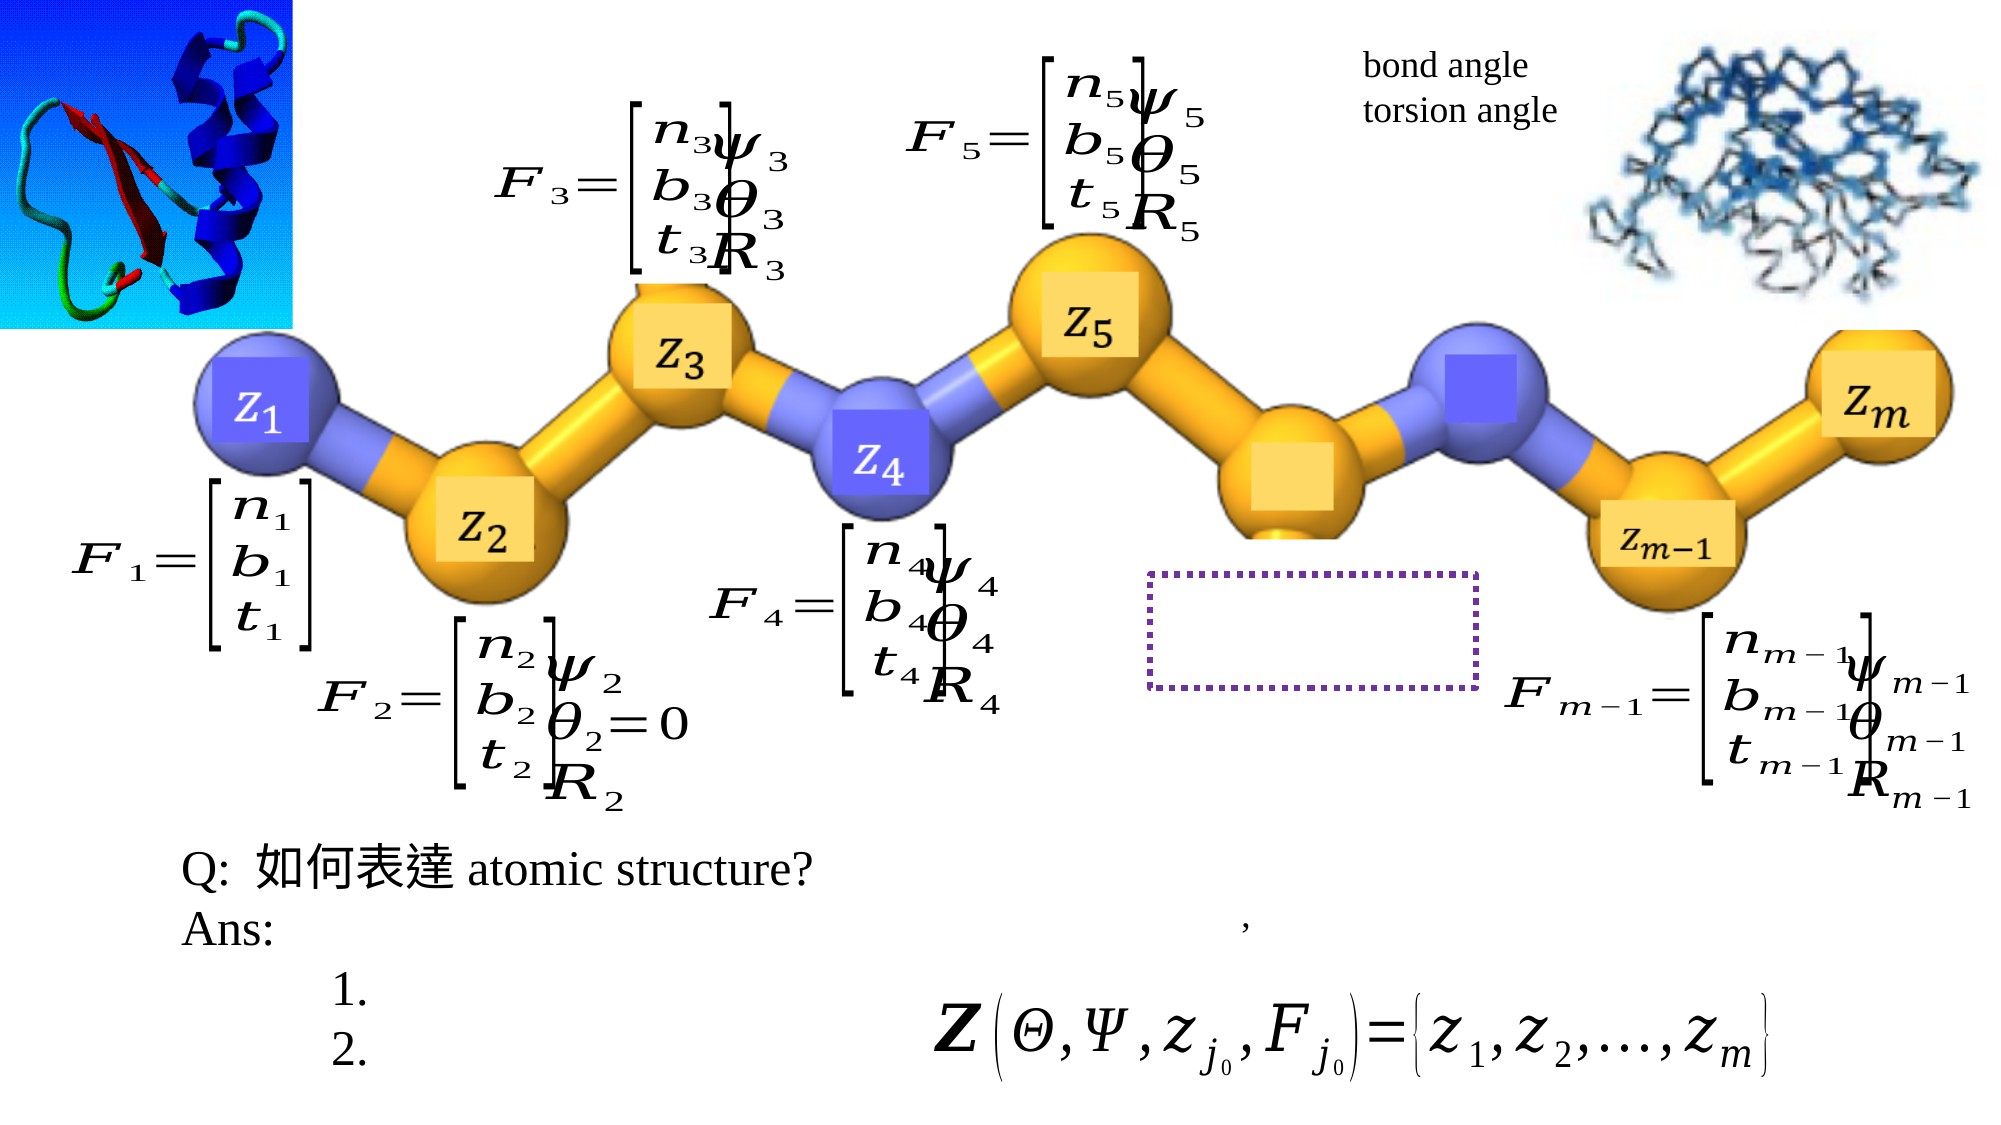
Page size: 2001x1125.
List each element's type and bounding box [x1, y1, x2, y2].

picture [0, 0, 1999, 731]
picture [161, 269, 172, 287]
